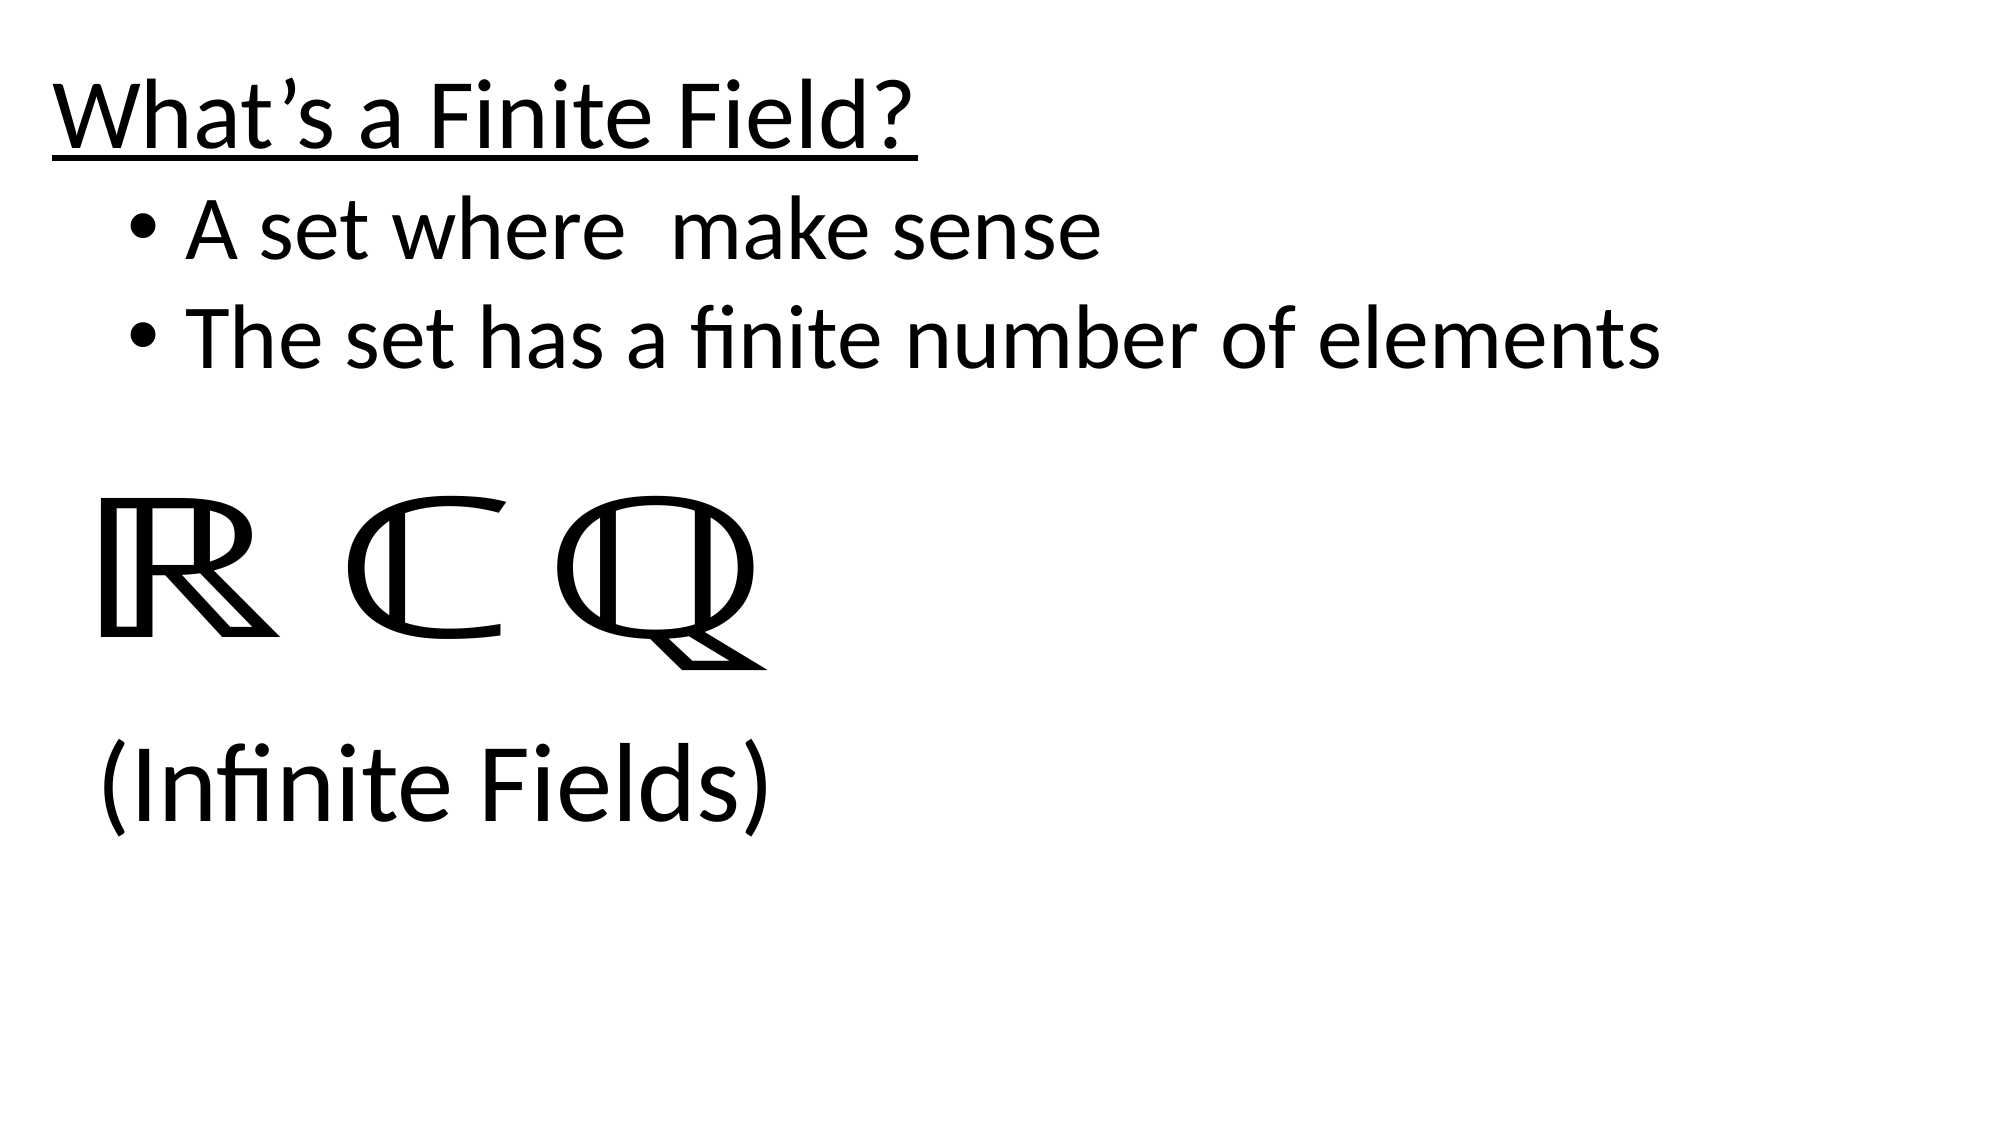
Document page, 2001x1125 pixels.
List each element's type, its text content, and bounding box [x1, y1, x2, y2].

text_box (Infinite Fields) [81, 701, 791, 852]
